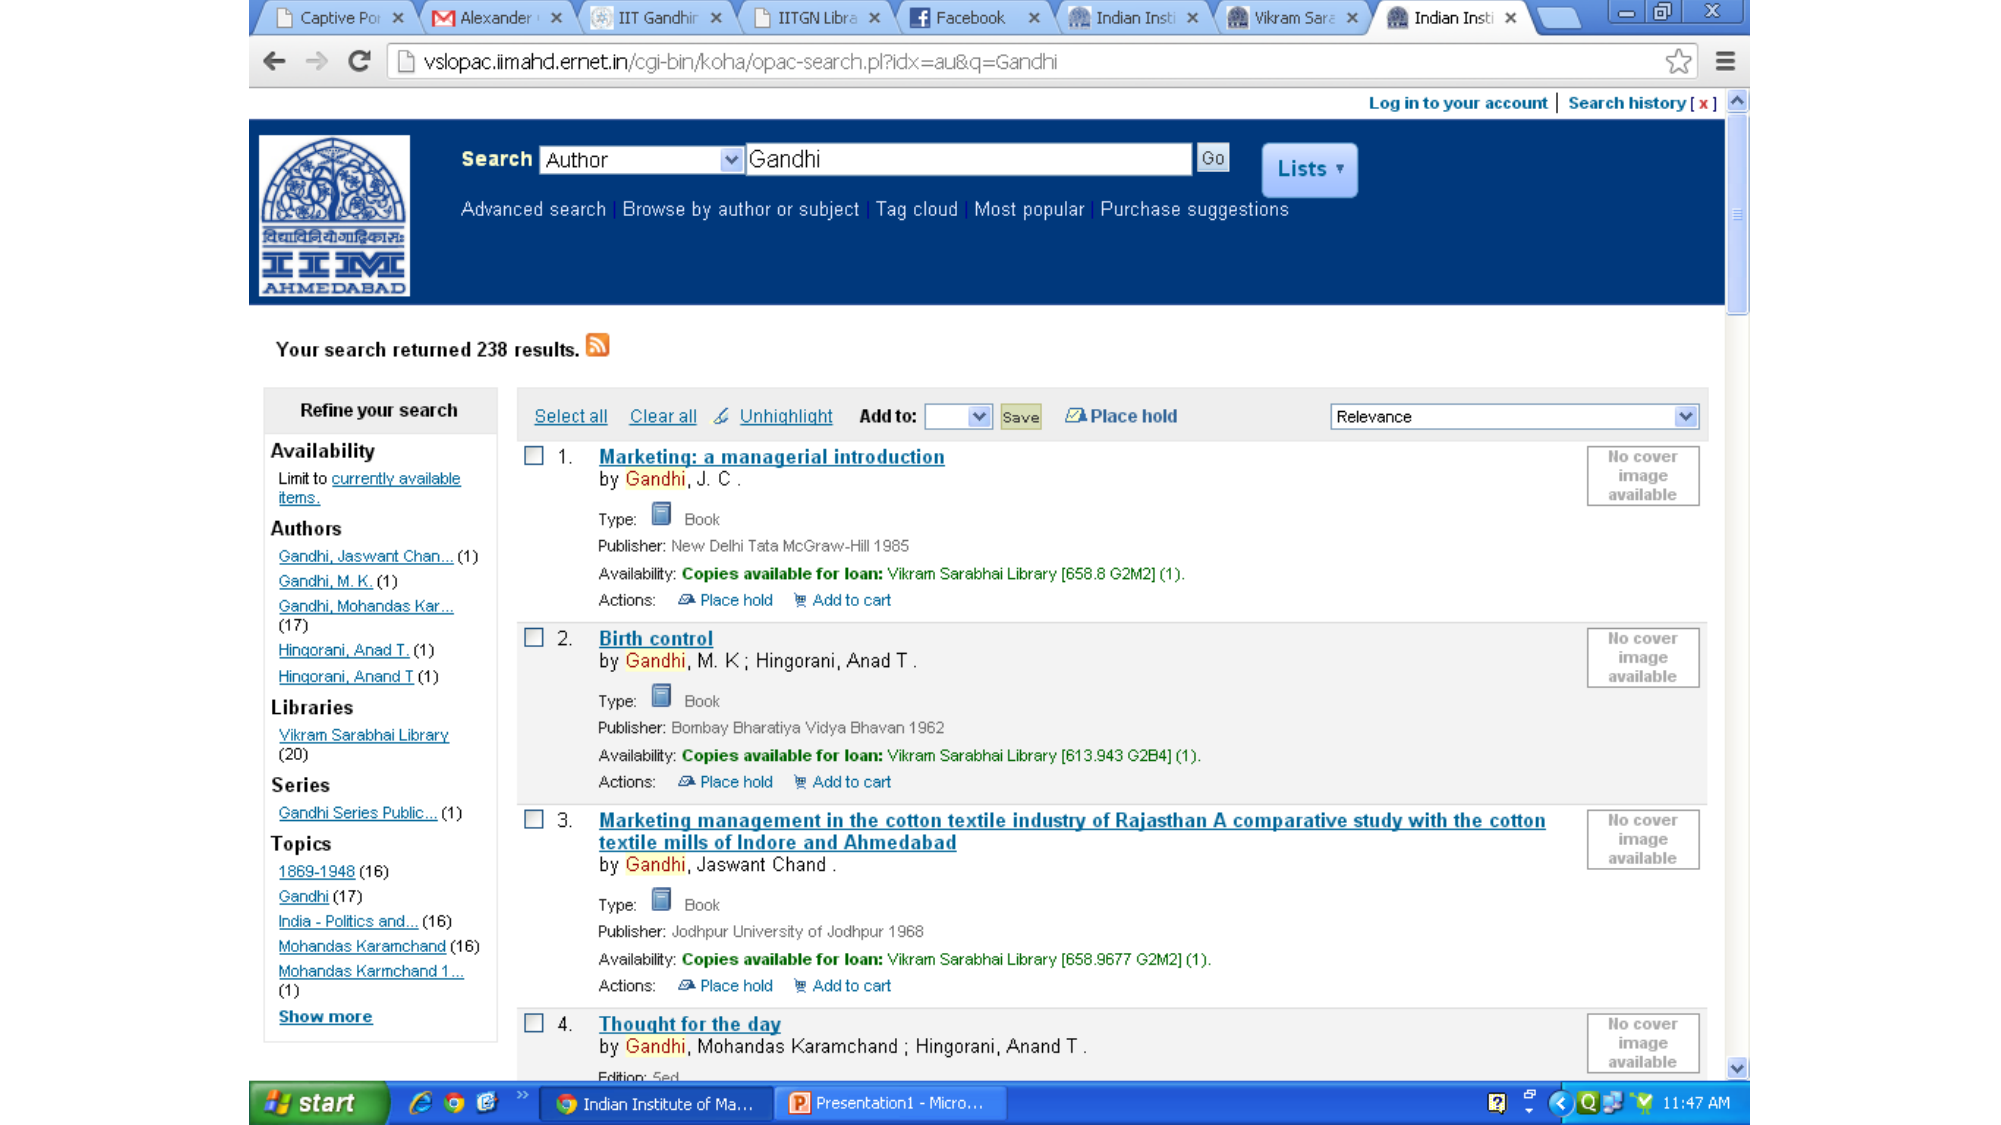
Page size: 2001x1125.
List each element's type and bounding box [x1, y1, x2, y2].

picture [249, 0, 1750, 1125]
